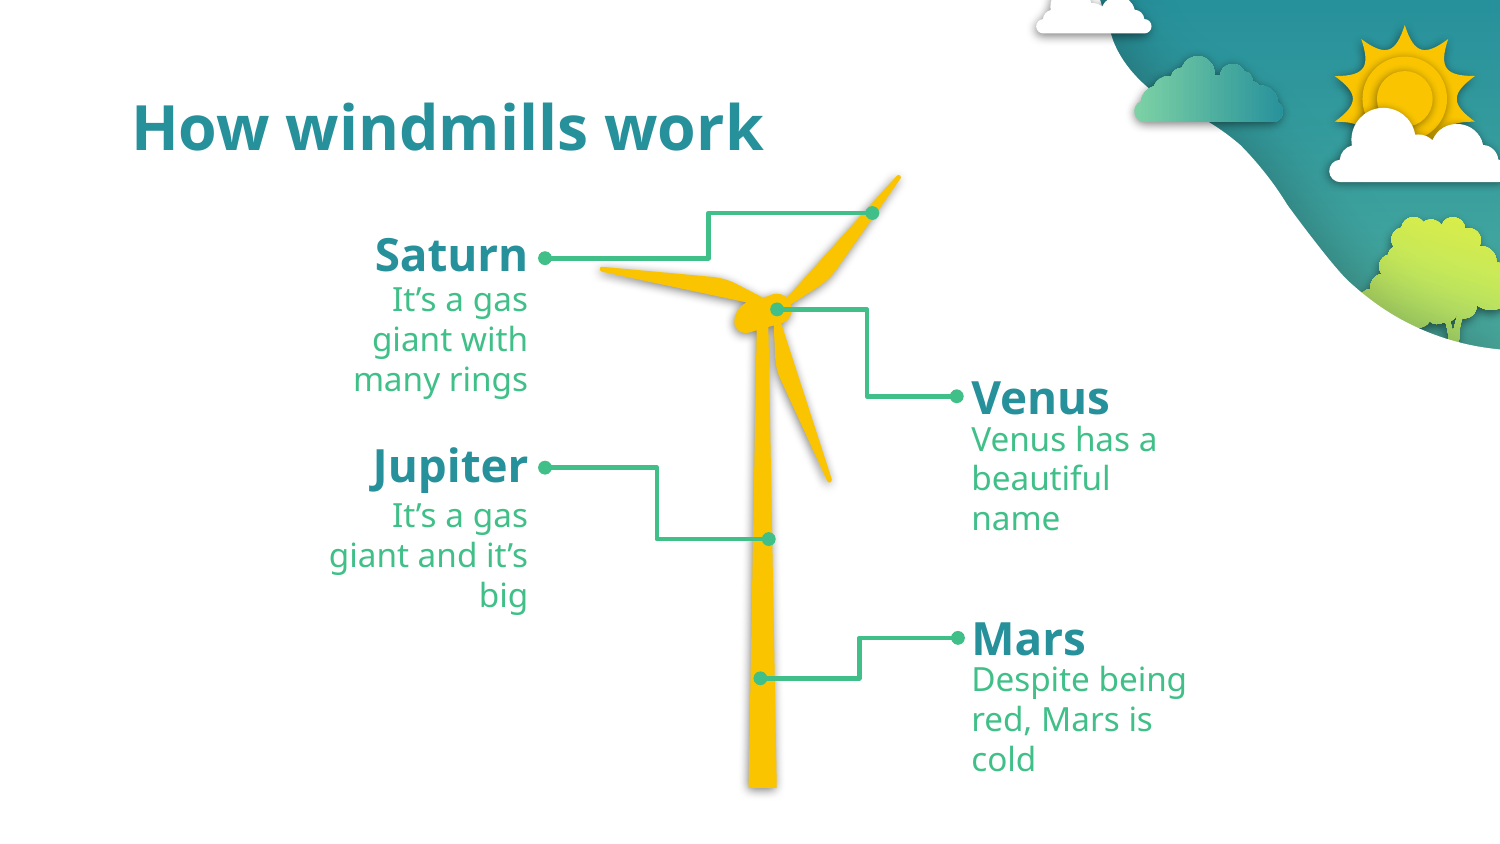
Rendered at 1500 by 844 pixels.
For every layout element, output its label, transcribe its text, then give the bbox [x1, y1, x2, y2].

text_box It’s a gas giant with many rings [290, 262, 544, 377]
text_box Venus [962, 354, 1209, 402]
text_box Despite being red, Mars is cold [956, 643, 1209, 757]
text_box [869, 174, 901, 210]
text_box It’s a gas giant and it’s big [290, 479, 544, 593]
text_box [776, 309, 958, 397]
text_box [544, 212, 873, 259]
text_box [599, 267, 839, 470]
text_box [792, 405, 832, 483]
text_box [544, 467, 769, 540]
text_box Mars [956, 594, 1209, 643]
text_box Venus has a beautiful name [956, 402, 1209, 517]
text_box [748, 546, 777, 788]
text_box Saturn [290, 210, 544, 262]
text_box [760, 637, 959, 679]
text_box Jupiter [290, 421, 544, 479]
title How windmills work [115, 72, 1384, 167]
